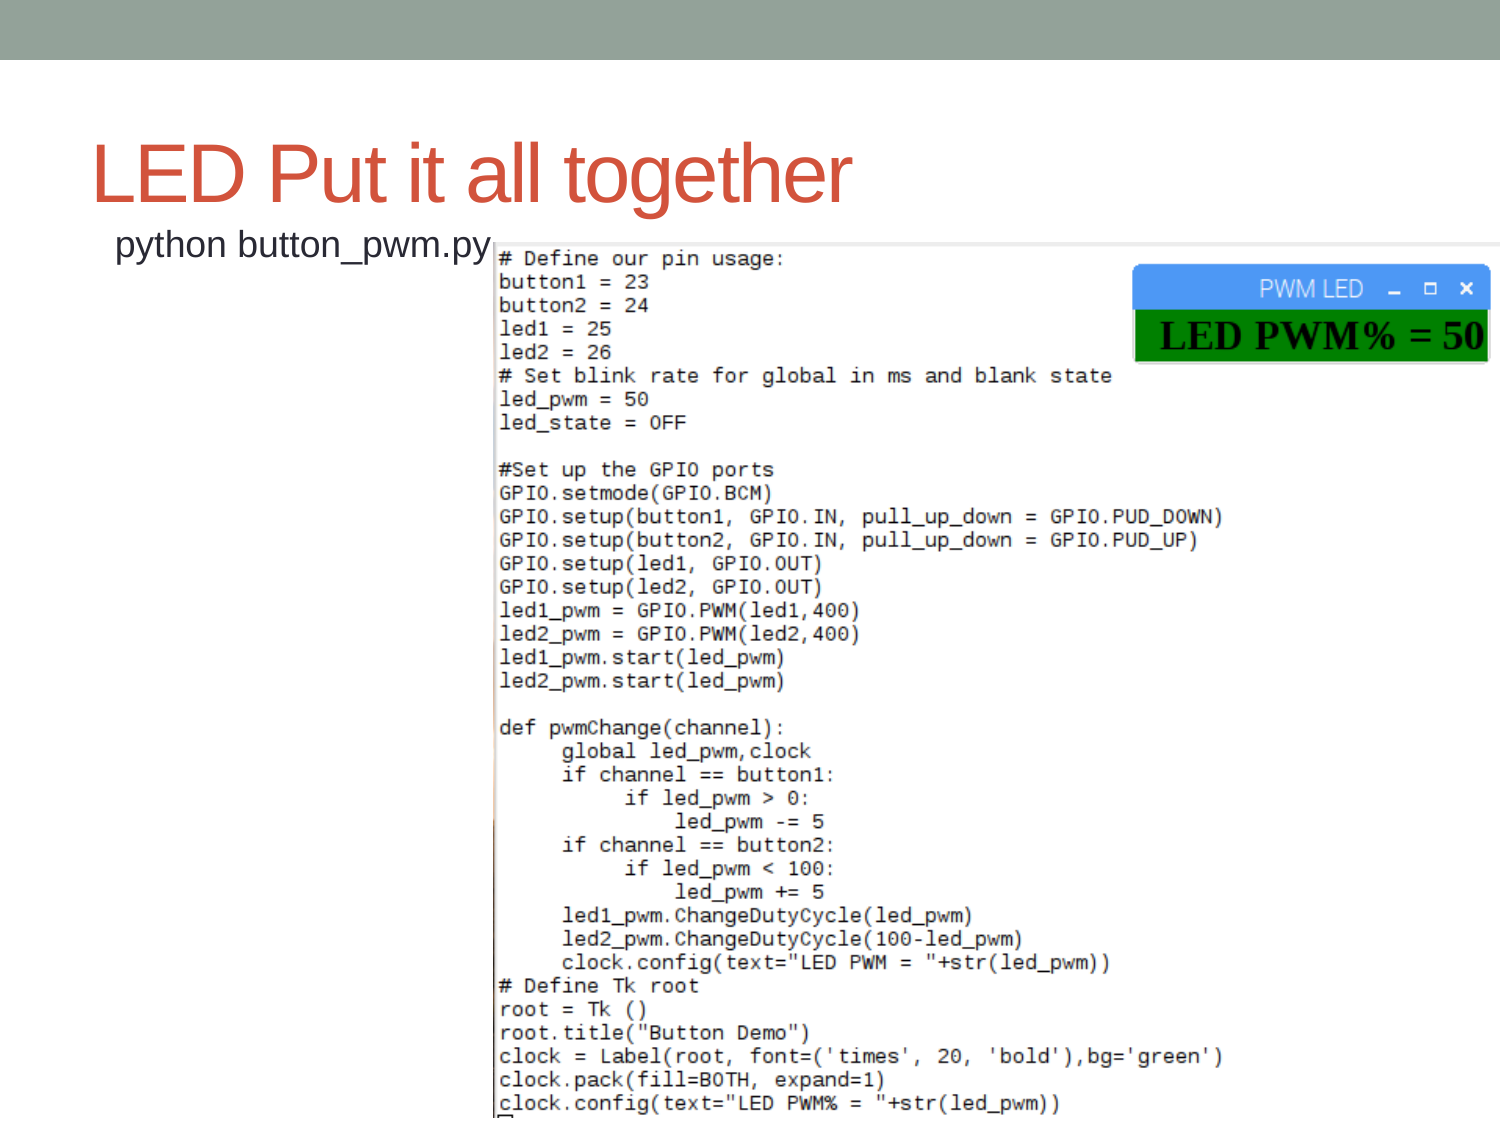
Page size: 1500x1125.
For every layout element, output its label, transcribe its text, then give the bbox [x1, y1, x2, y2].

title LED Put it all together [75, 87, 1425, 250]
picture [493, 242, 1500, 1119]
text_box python button_pwm.py [99, 212, 888, 273]
